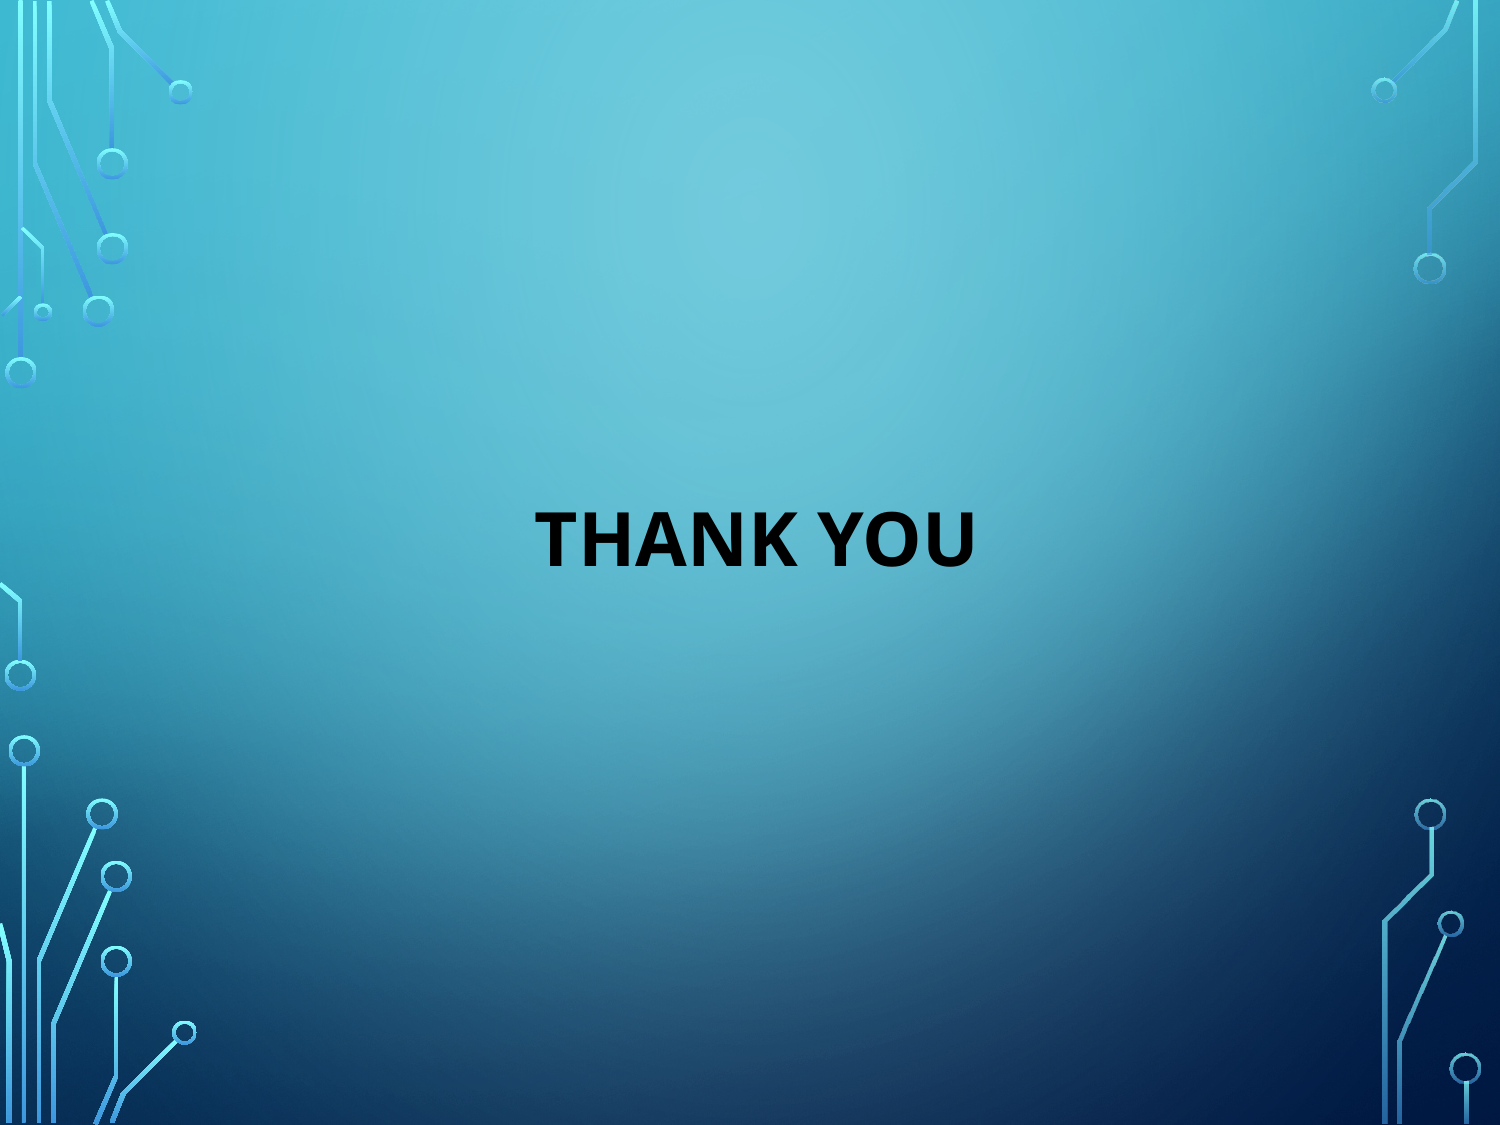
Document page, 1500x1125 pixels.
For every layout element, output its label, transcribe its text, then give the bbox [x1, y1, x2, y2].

title THANK YOU [147, 420, 1367, 664]
